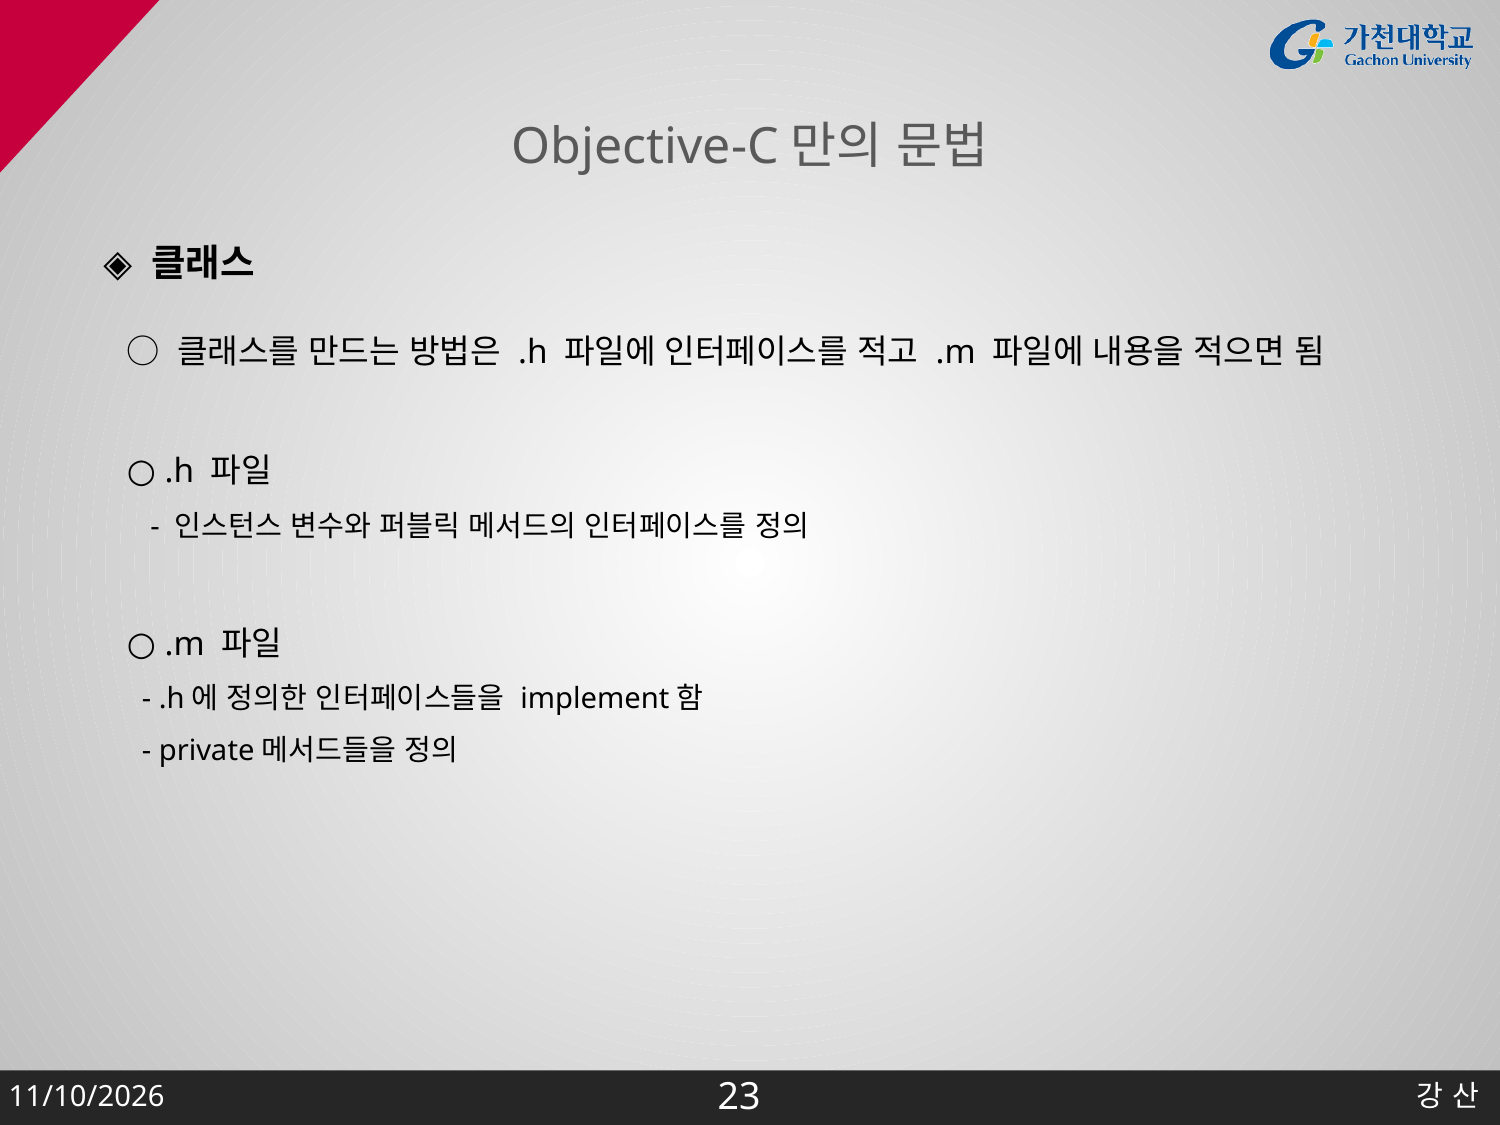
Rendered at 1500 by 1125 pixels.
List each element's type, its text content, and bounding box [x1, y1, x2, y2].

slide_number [0, 1069, 344, 1125]
title Objective-C만의 문법 [75, 101, 1425, 185]
text_box ○ 클래스를 만드는 방법은 .h 파일에 인터페이스를 적고 .m 파일에 내용을 적으면 됨 ○ .h 파일 - 인스턴스 변수와 퍼블릭 메서드의 인터페이스를 정의 ○ .m 파일 - .h에 정의한 인터페이스들을 implement함 - private메서드들을 정의 [112, 302, 1500, 775]
picture [1244, 0, 1495, 90]
footer 강 산 [1019, 1069, 1495, 1125]
text_box ◈ 클래스 [88, 231, 1447, 292]
